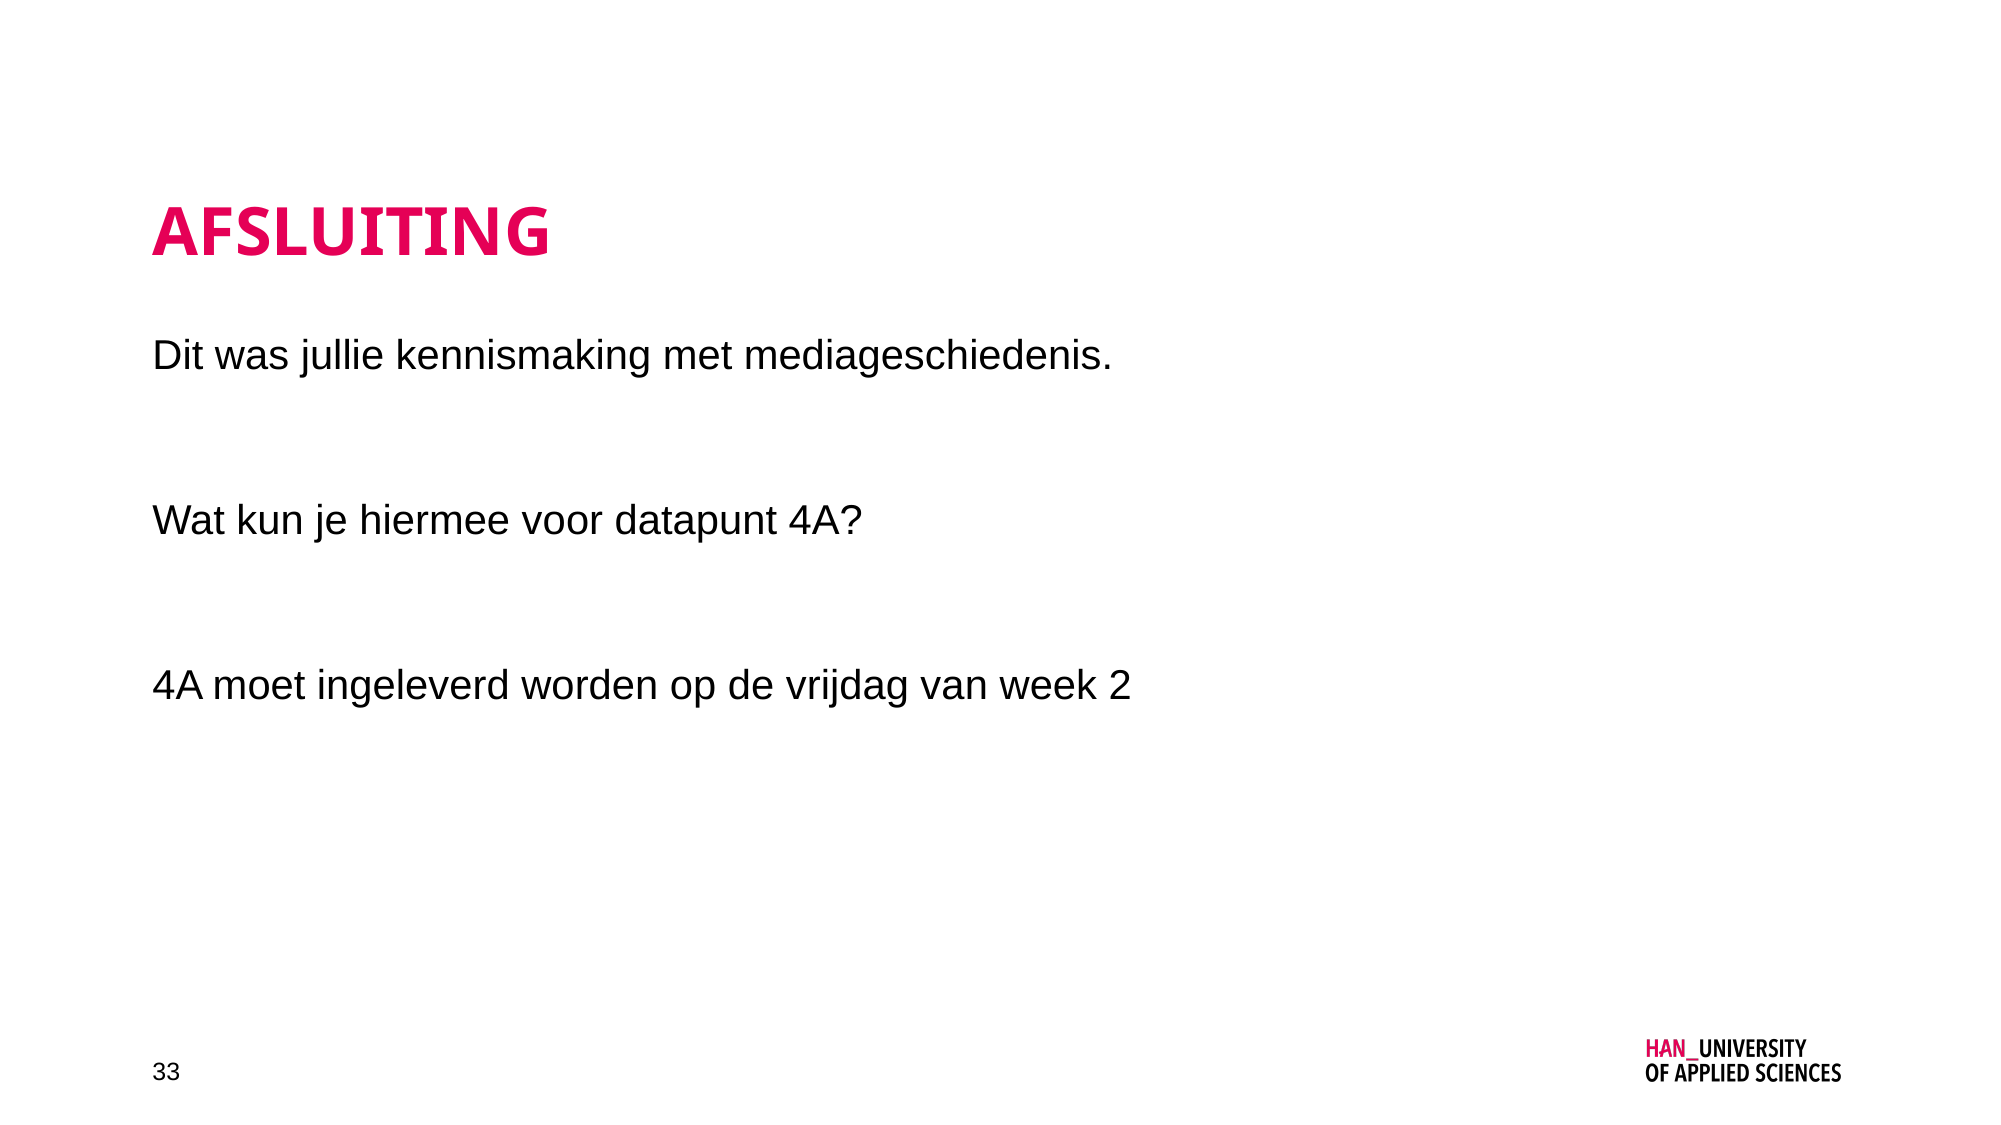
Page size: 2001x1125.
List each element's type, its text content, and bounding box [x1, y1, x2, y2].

list Dit was jullie kennismaking met mediageschiedenis. Wat kun je hiermee voor datapunt 4A? 4A moet ingeleverd worden op de vrijdag van week 2 [137, 315, 1863, 1013]
title AFSLUITING [137, 59, 1863, 278]
picture [1640, 1021, 1864, 1119]
slide_number 33 [137, 1040, 320, 1101]
